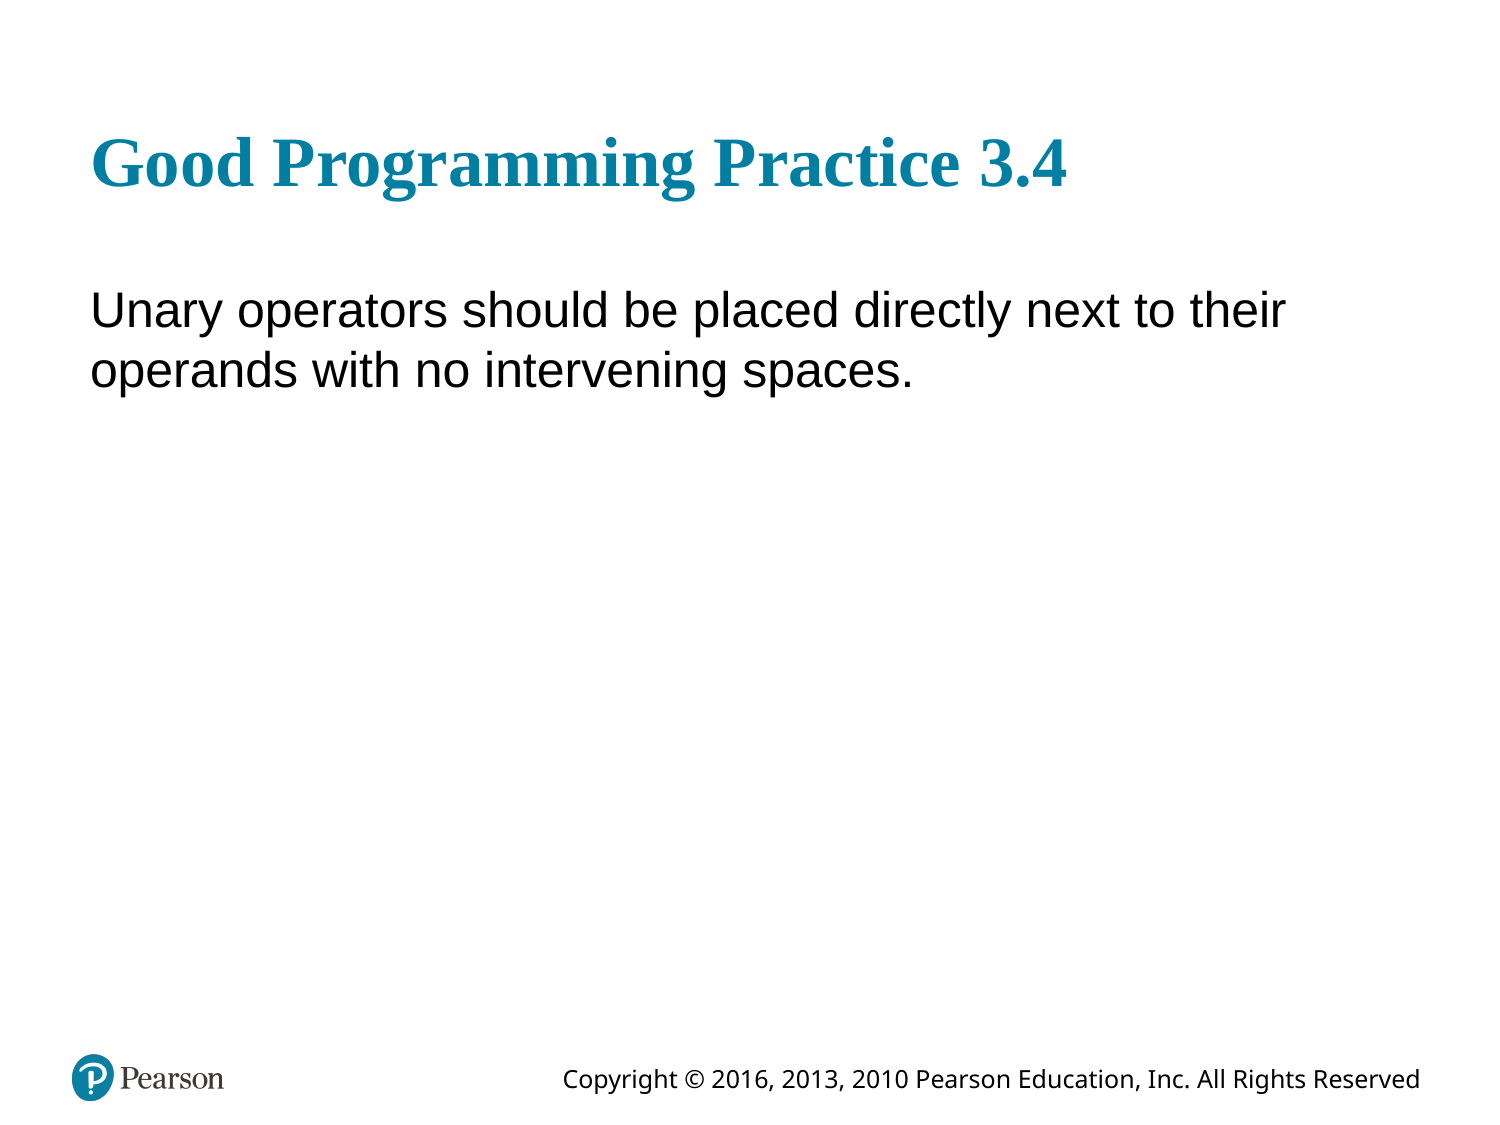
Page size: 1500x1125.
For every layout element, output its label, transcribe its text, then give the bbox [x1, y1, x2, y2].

title Good Programming Practice 3.4 [75, 35, 1425, 216]
picture [72, 1054, 88, 1070]
picture [80, 1063, 106, 1088]
list Unary operators should be placed directly next to their operands with no intervening spaces. [75, 262, 1425, 1005]
picture [72, 1087, 83, 1101]
picture [98, 1054, 224, 1101]
